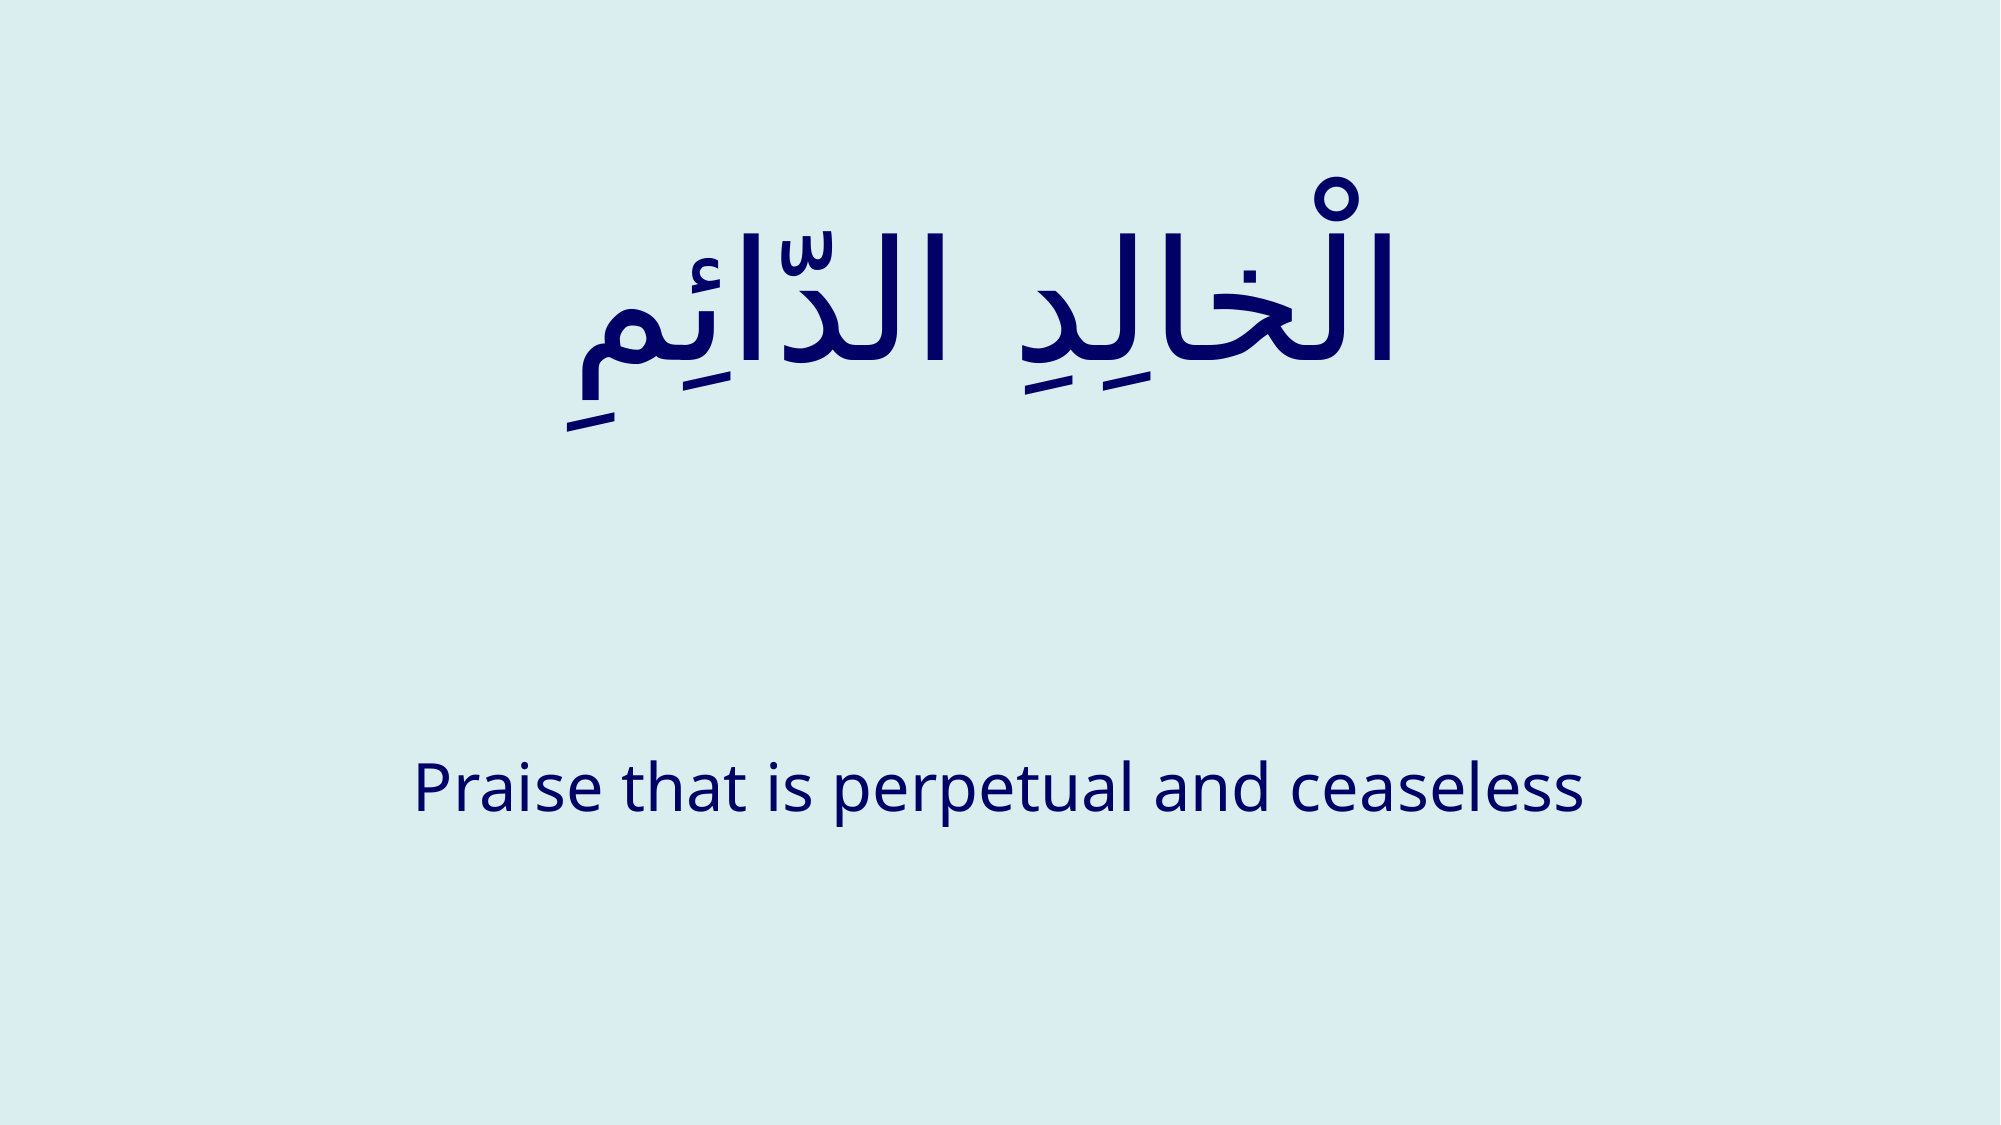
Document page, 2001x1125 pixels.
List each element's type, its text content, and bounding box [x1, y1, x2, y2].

title الْخالِدِ الدّائِمِ [0, 200, 2000, 388]
list Praise that is perpetual and ceaseless [356, 737, 1644, 1050]
